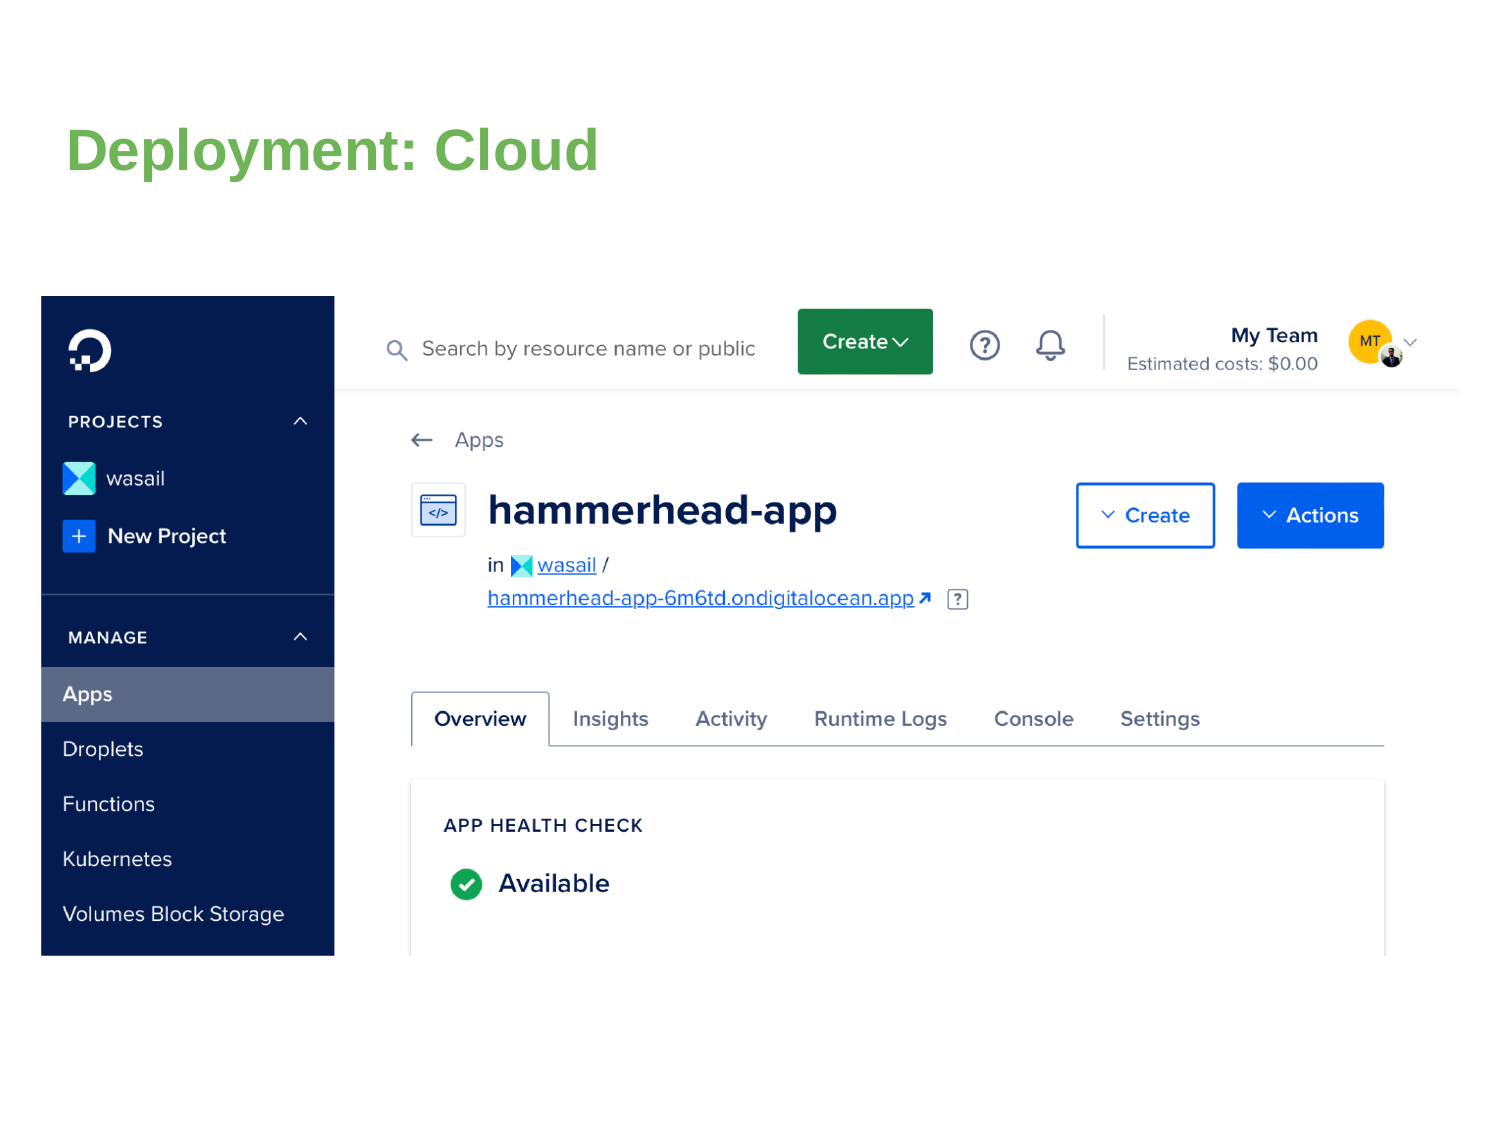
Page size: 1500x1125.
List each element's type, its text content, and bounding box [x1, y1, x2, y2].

title Deployment: Cloud [51, 97, 1449, 223]
picture [41, 295, 1459, 956]
